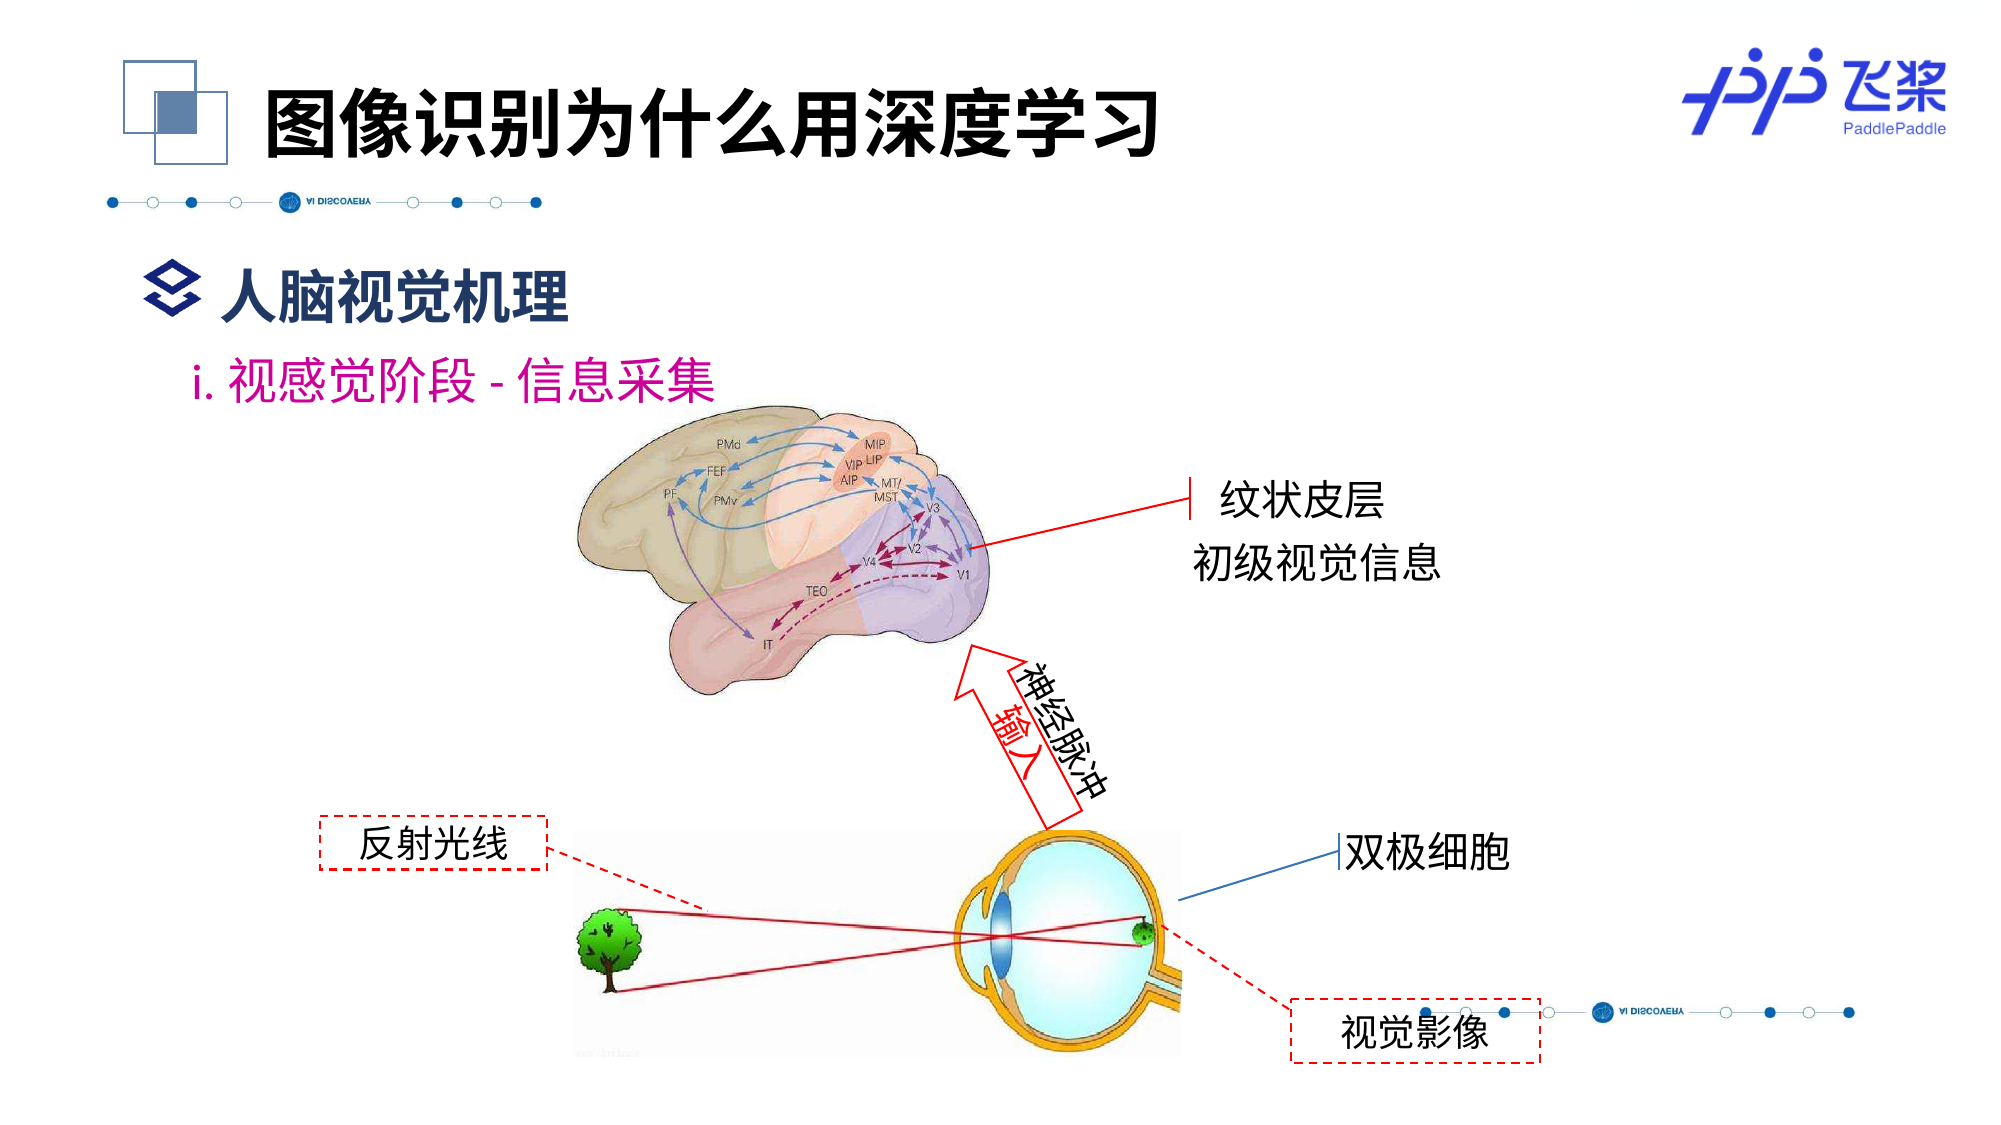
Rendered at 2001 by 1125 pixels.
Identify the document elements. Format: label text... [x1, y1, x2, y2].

text_box 反射光线 [319, 815, 555, 871]
picture [1635, 0, 1988, 173]
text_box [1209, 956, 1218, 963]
text_box 视觉影像 [1281, 998, 1541, 1064]
text_box 输入 [978, 652, 1084, 830]
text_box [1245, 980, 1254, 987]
picture [95, 180, 550, 229]
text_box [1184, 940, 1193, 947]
text_box i.视感觉阶段-信息采集 [101, 341, 732, 417]
text_box 初级视觉信息 [1177, 529, 1458, 594]
picture [573, 830, 1183, 1057]
text_box 图像识别为什么用深度学习 [249, 68, 1200, 174]
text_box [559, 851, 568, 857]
picture [573, 398, 998, 703]
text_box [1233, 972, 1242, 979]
text_box 纹状皮层 [998, 476, 1455, 544]
text_box 神经脉冲 [1011, 639, 1134, 826]
picture [1408, 990, 1863, 1039]
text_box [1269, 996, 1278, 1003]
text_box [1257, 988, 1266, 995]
text_box 人脑视觉机理 [205, 235, 1442, 338]
text_box 双极细胞 [1183, 833, 1540, 901]
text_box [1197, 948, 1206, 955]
picture [128, 244, 216, 331]
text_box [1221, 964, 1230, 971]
